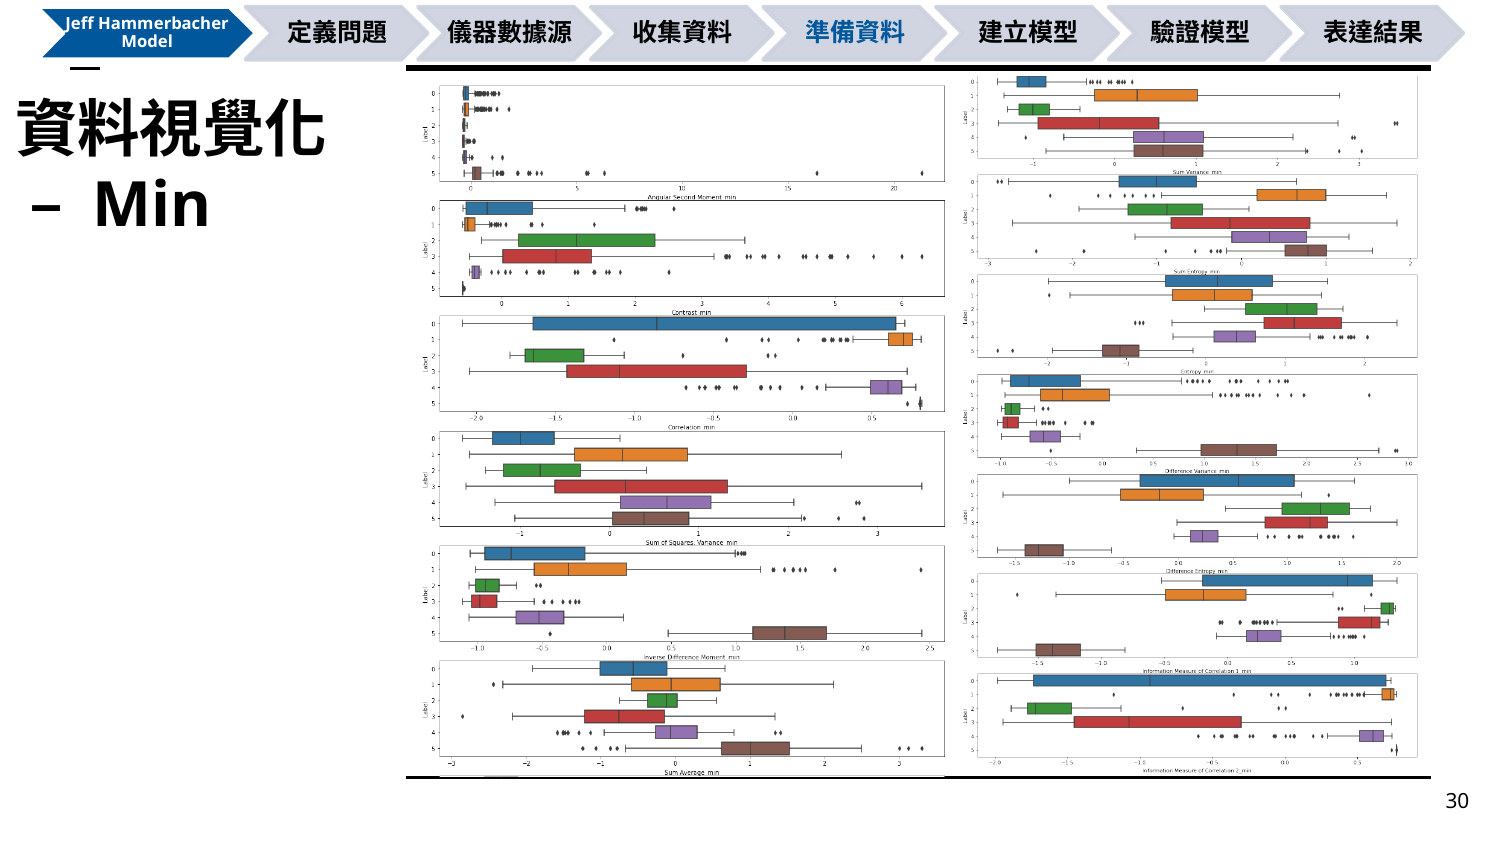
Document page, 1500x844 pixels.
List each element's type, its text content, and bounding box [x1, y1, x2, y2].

slide_number 30 [1394, 769, 1484, 834]
title 資料視覺化 – Min [0, 73, 420, 250]
picture [418, 81, 949, 777]
picture [959, 76, 1420, 777]
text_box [36, 5, 1464, 61]
